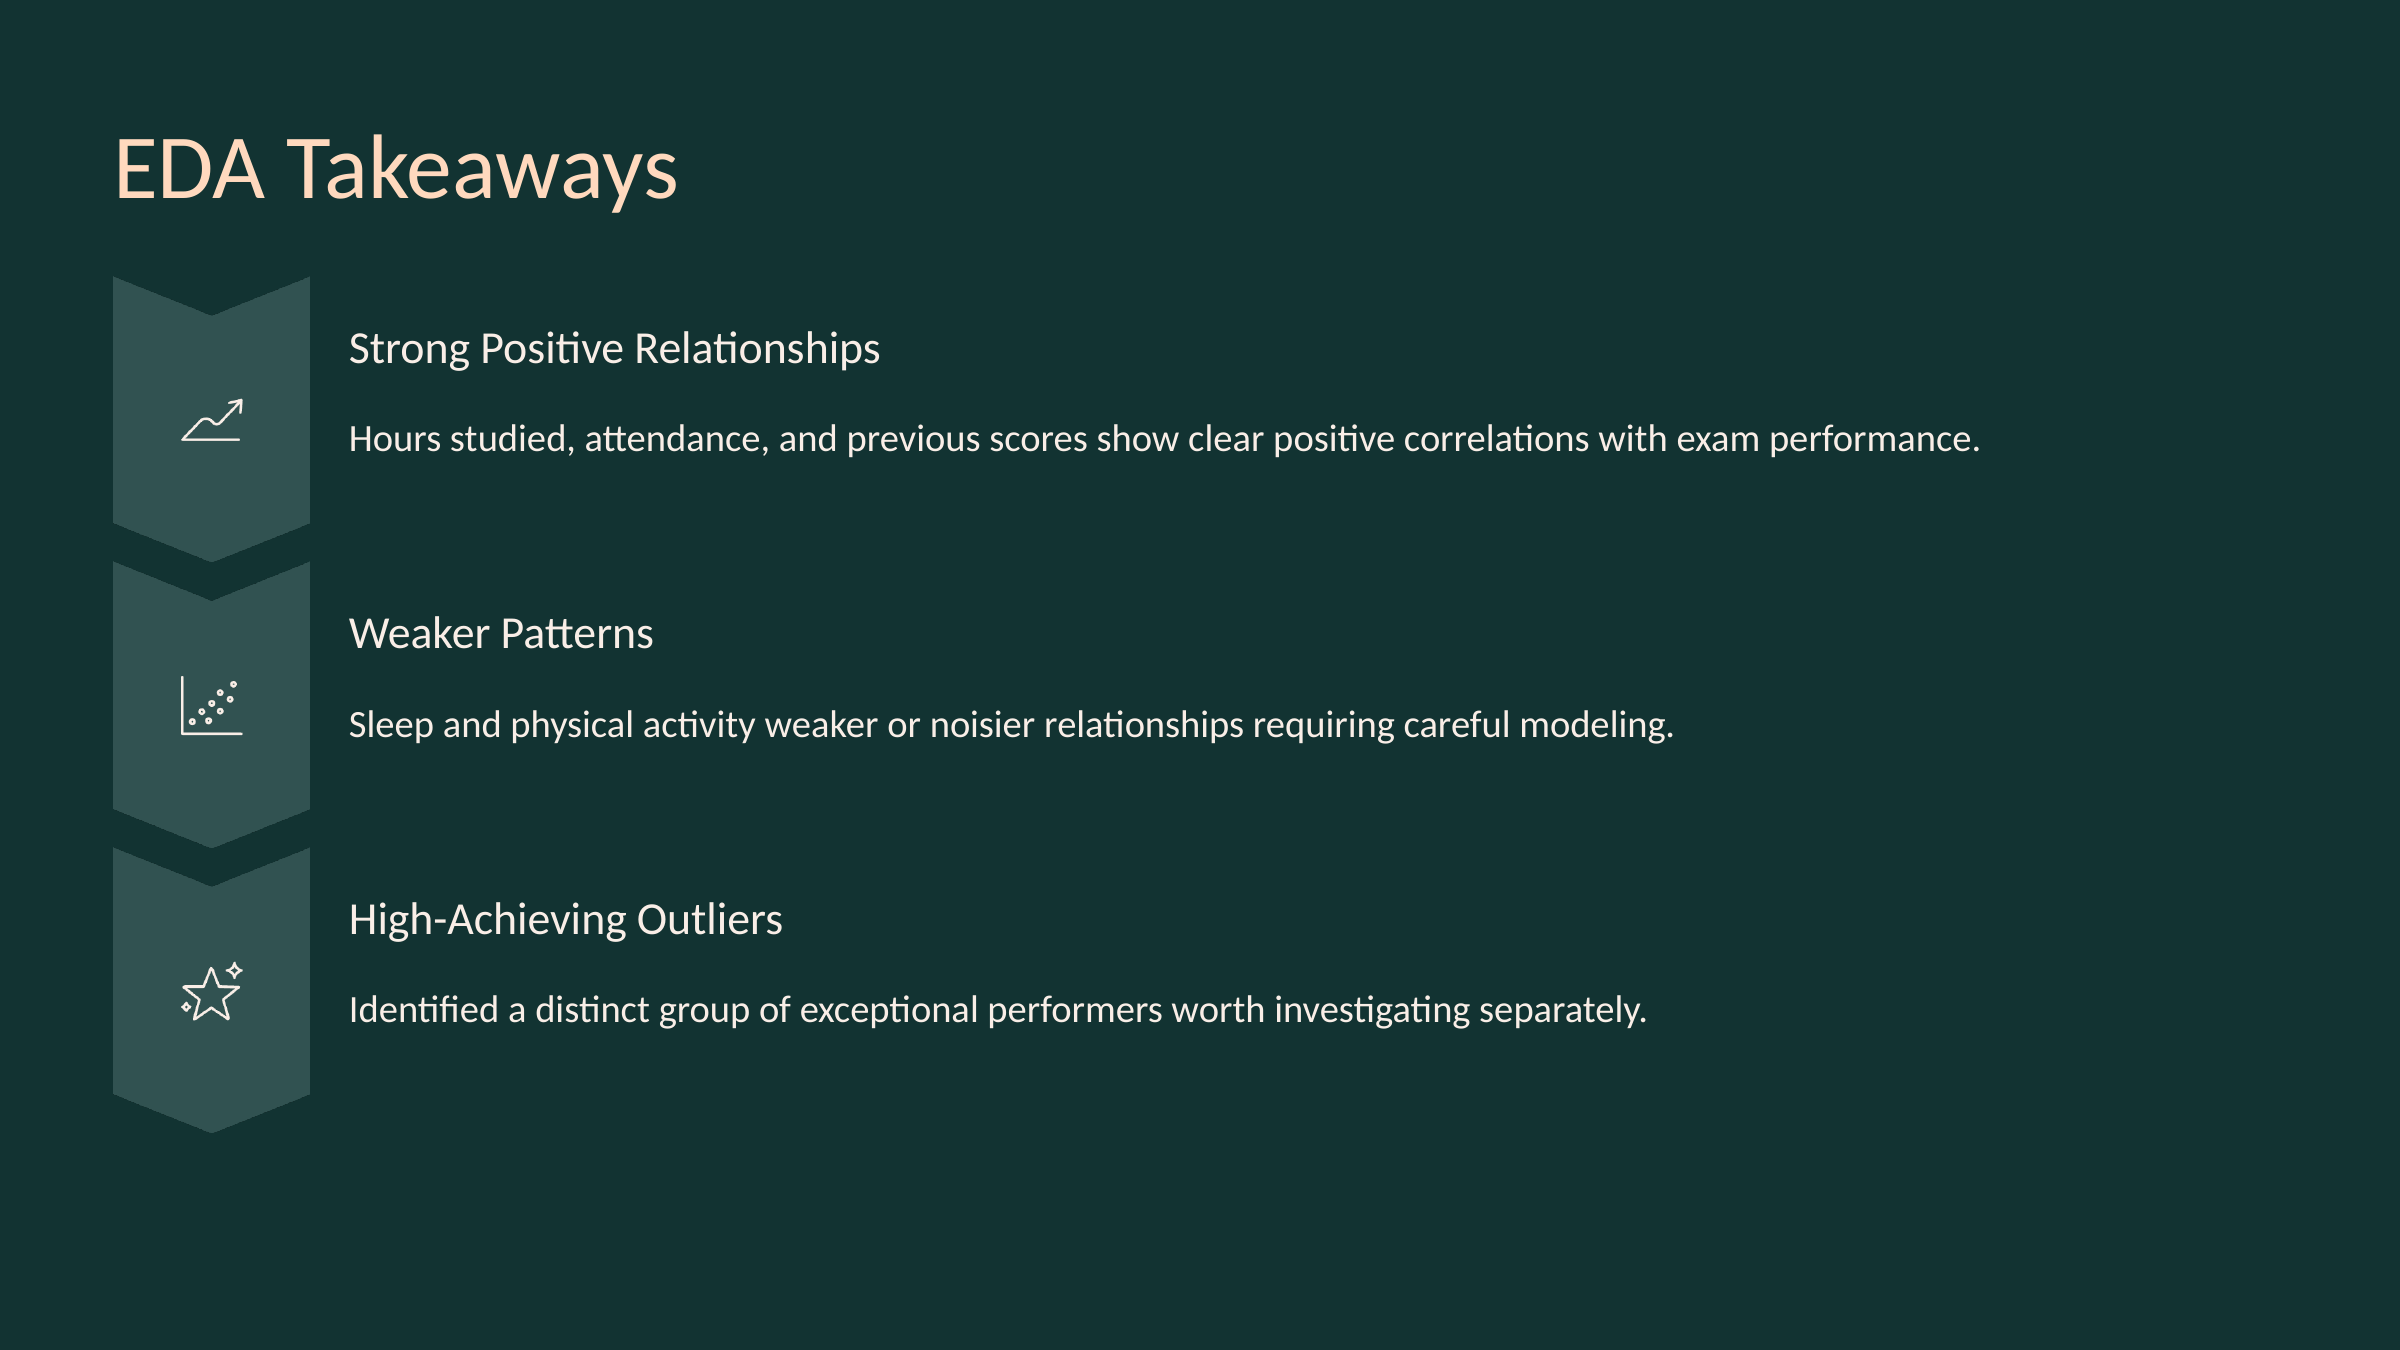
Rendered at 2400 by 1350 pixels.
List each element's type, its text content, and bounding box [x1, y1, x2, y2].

text_box EDA Takeaways [113, 101, 1038, 218]
text_box Hours studied, attendance, and previous scores show clear positive correlations with exam performance. [348, 396, 2287, 523]
text_box Sleep and physical activity weaker or noisier relationships requiring careful modeling. [349, 682, 2211, 808]
picture [113, 276, 310, 1133]
text_box Strong Positive Relationships [348, 315, 949, 374]
text_box Weaker Patterns [349, 600, 811, 659]
text_box High-Achieving Outliers [348, 886, 853, 945]
text_box Identified a distinct group of exceptional performers worth investigating separately. [348, 967, 2046, 1094]
